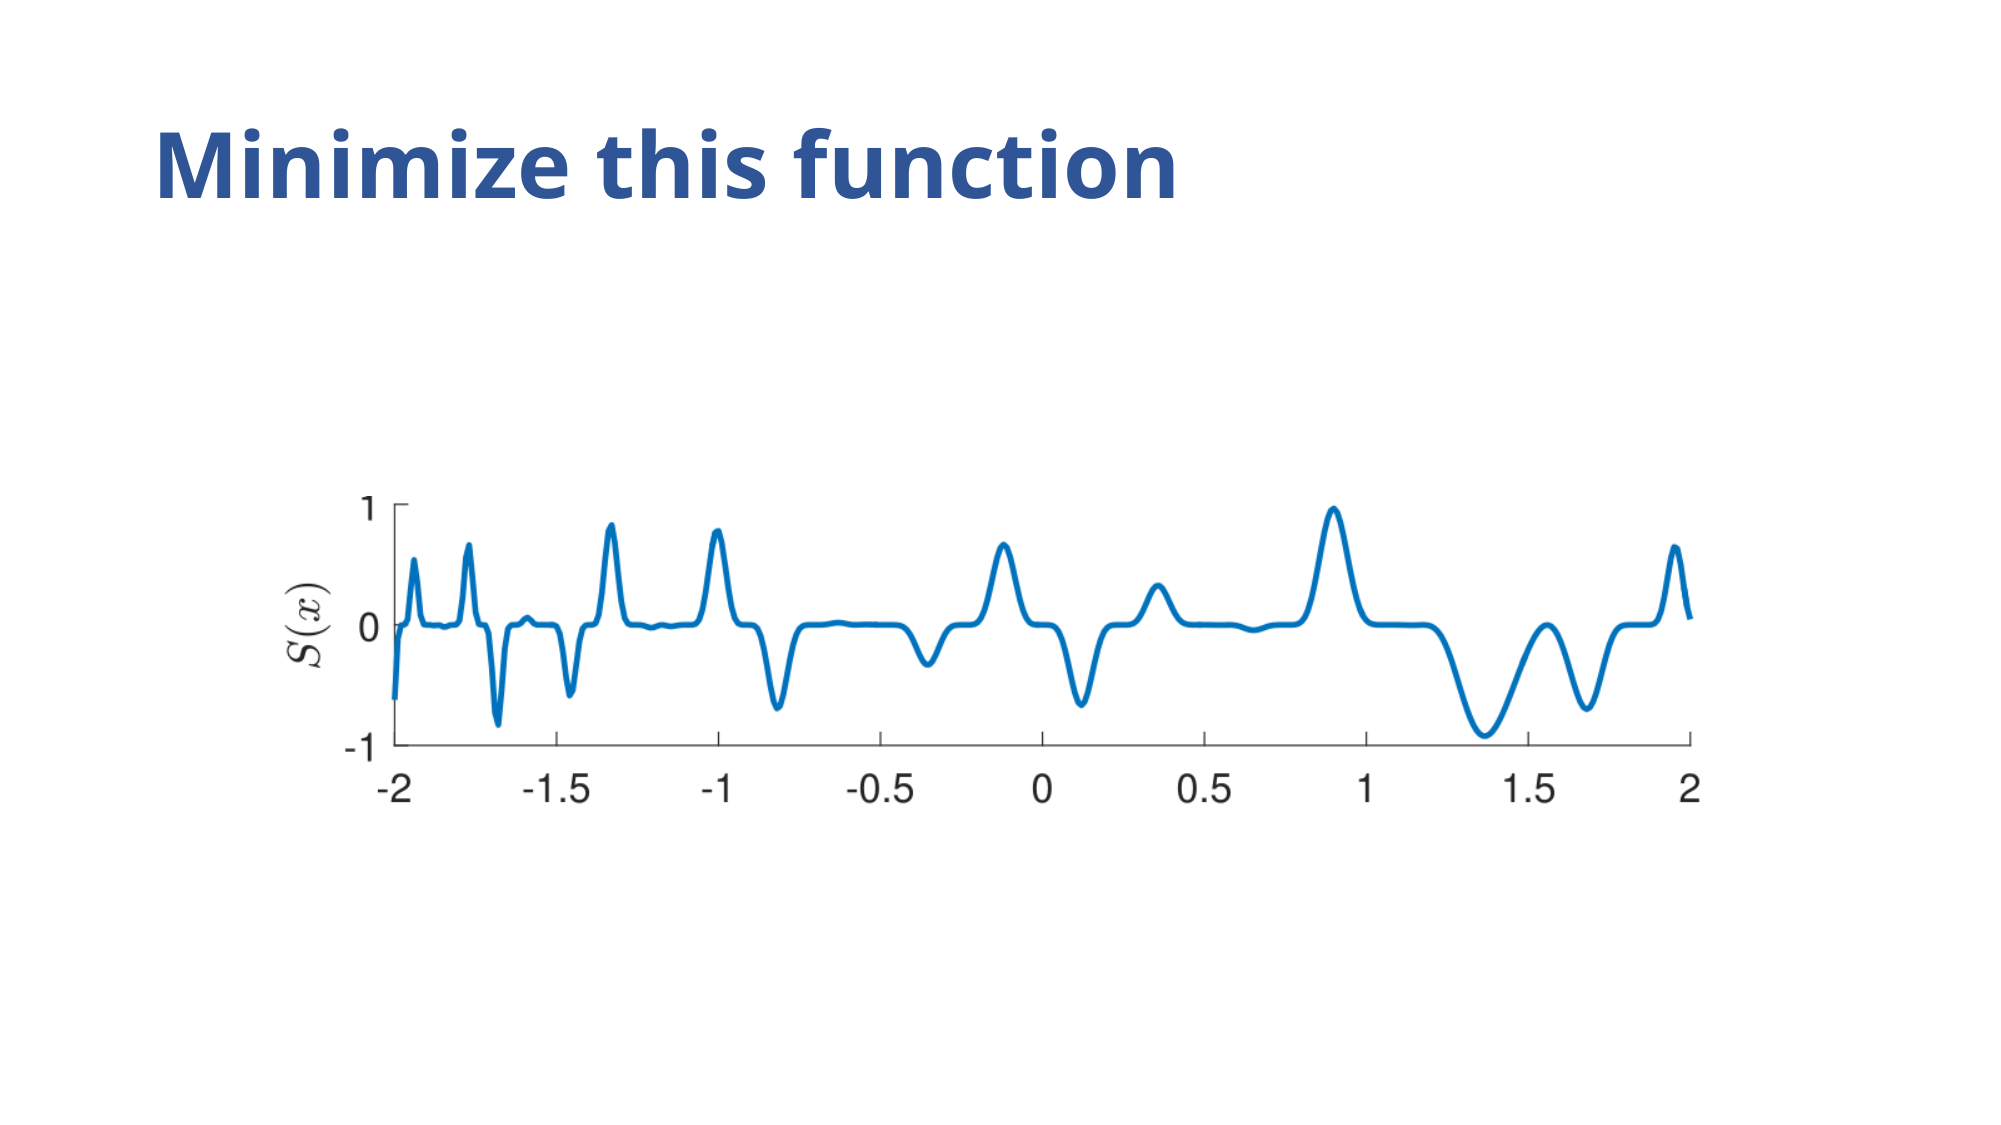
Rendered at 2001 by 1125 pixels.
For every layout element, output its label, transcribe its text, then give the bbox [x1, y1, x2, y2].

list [252, 496, 1747, 816]
title Minimize this function [137, 59, 1863, 278]
